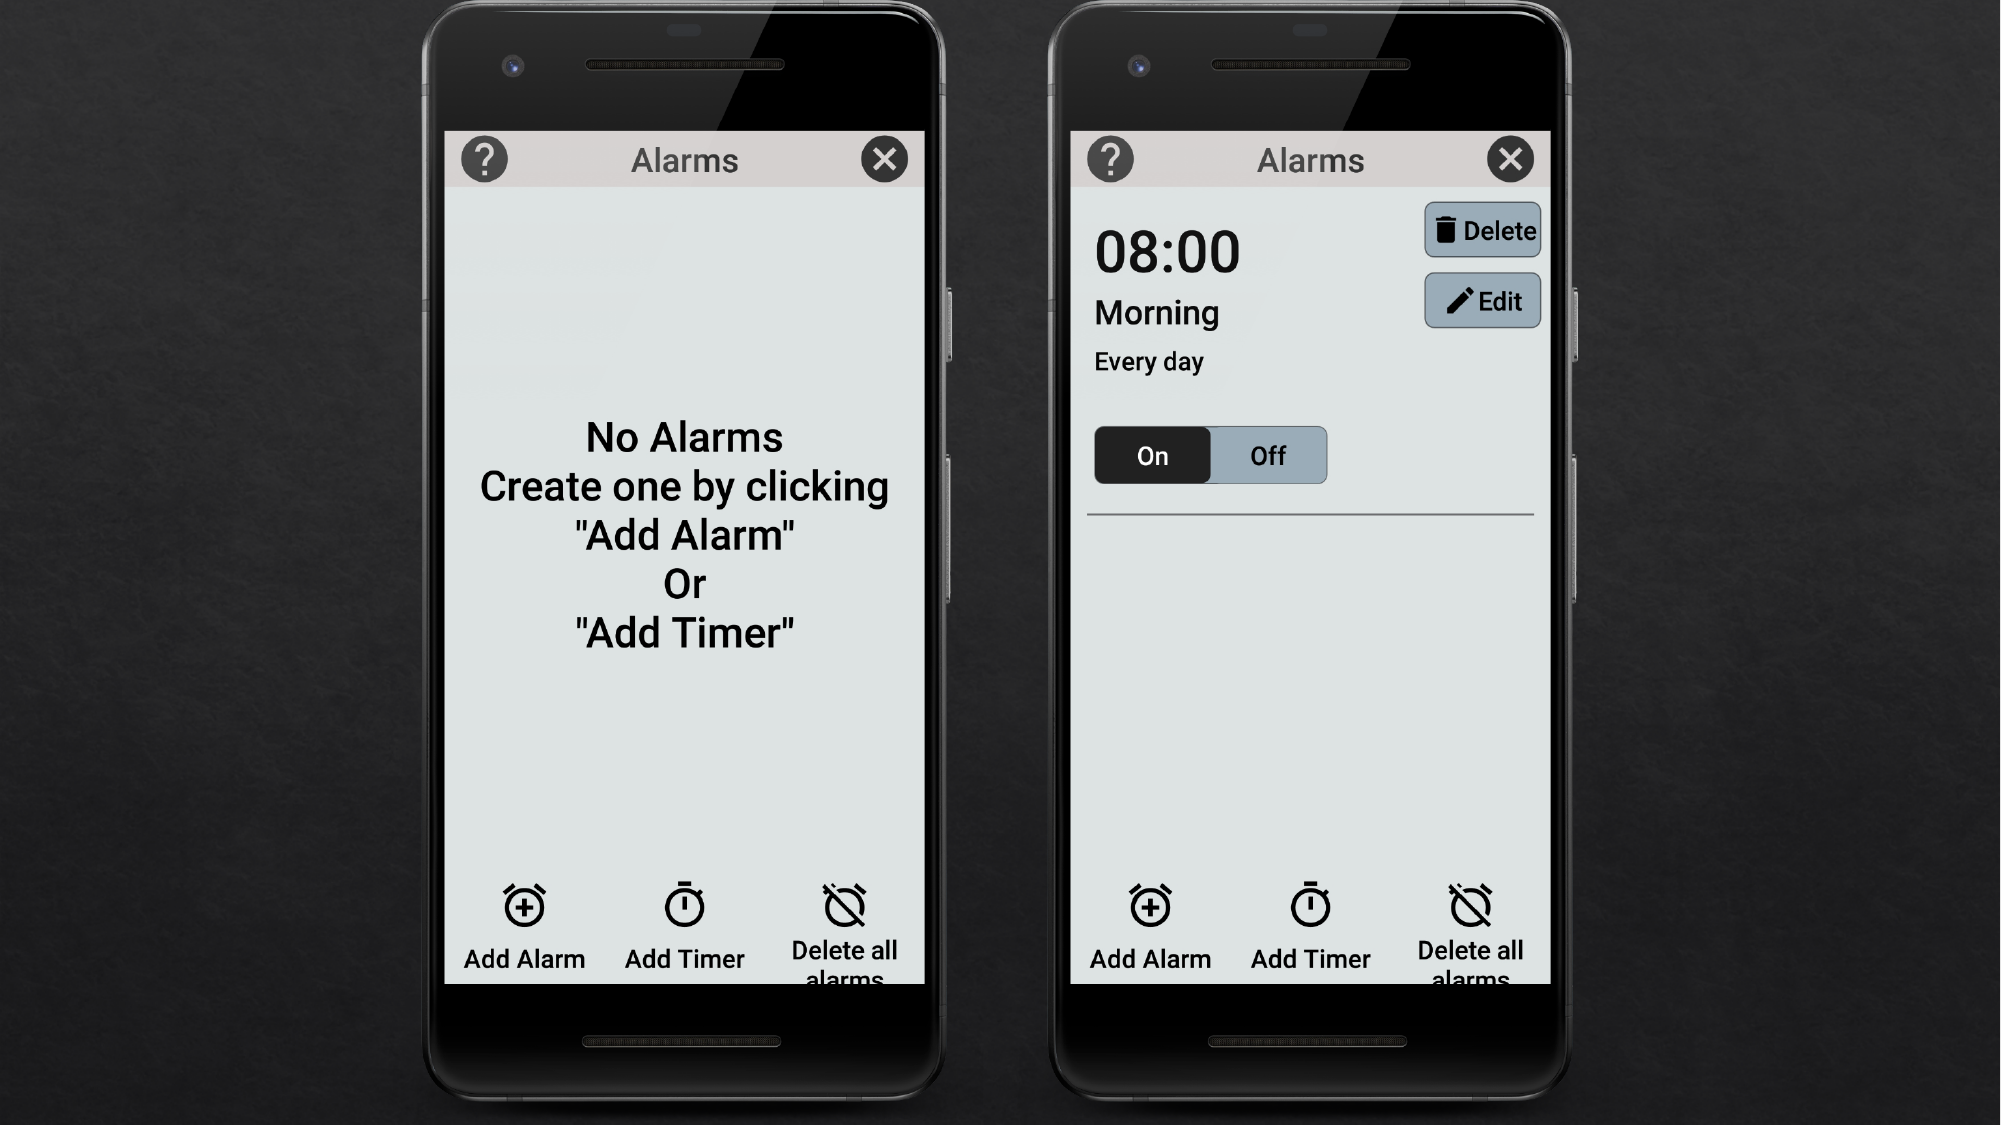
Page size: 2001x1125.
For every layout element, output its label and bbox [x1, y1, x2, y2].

picture [382, 0, 992, 1125]
picture [1008, 0, 1617, 1125]
